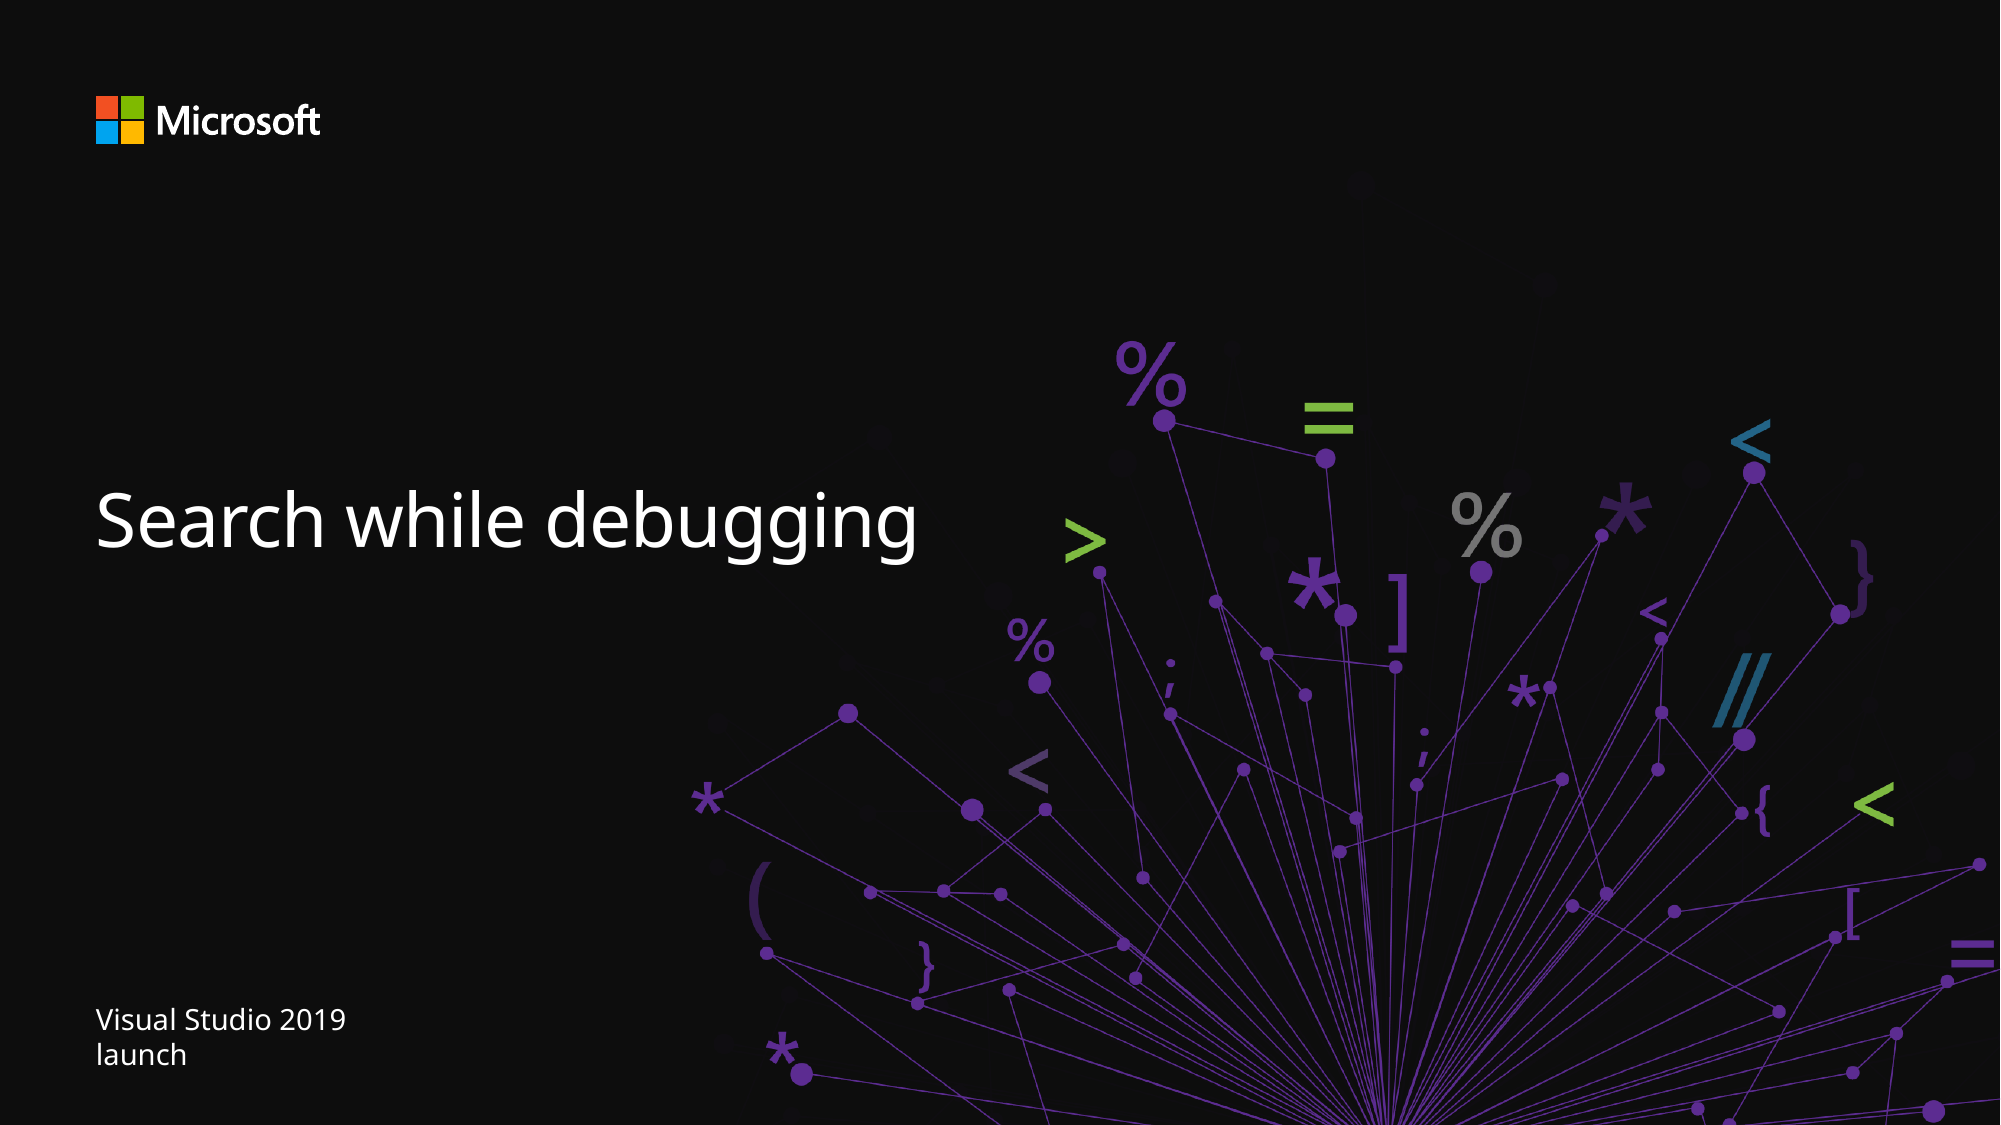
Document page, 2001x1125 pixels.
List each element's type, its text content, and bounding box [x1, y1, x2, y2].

picture [691, 171, 2001, 1125]
title Search while debugging [95, 471, 1000, 563]
